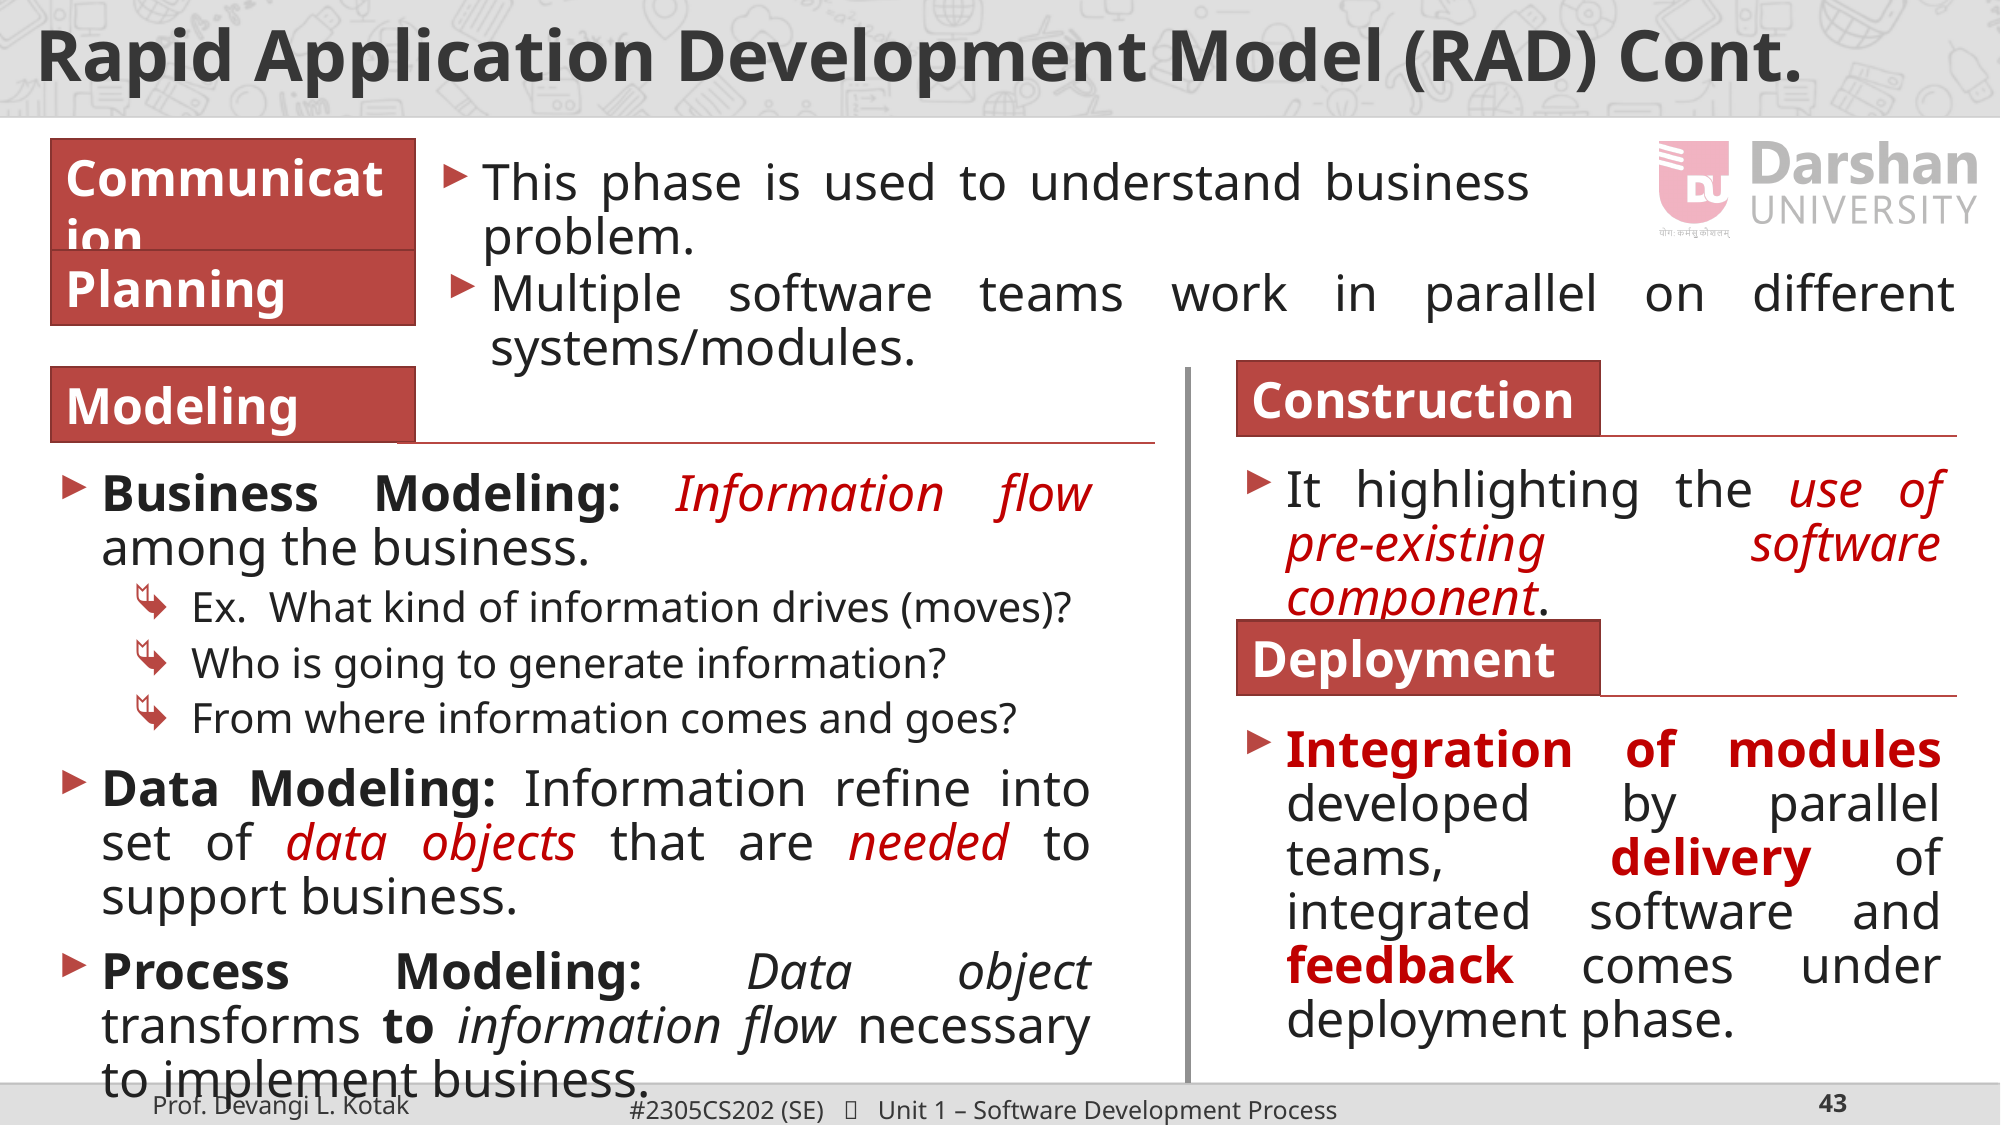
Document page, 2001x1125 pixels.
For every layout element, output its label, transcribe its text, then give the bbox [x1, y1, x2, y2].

text_box Business Modeling: Information flow among the business. Ex. What kind of information drives (moves)? Who is going to generate information? From where information comes and goes? Data Modeling: Information refine into set of data objects that are needed to support business. Process Modeling: Data object transforms to information flow necessary to implement business. [43, 461, 1107, 1082]
text_box Planning [50, 249, 416, 326]
text_box Construction [1236, 360, 1601, 437]
text_box Multiple software teams work in parallel on different systems/modules. [431, 260, 1972, 346]
text_box This phase is used to understand business problem. [424, 149, 1547, 240]
text_box Communication [50, 138, 416, 249]
title Rapid Application Development Model (RAD) Cont. [0, 0, 2000, 117]
text_box Modeling [50, 366, 416, 443]
text_box Deployment [1236, 619, 1601, 696]
text_box It highlighting the use of pre-existing software component. [1227, 456, 1958, 600]
text_box Integration of modules developed by parallel teams, delivery of integrated software and feedback comes under deployment phase. [1227, 716, 1958, 861]
